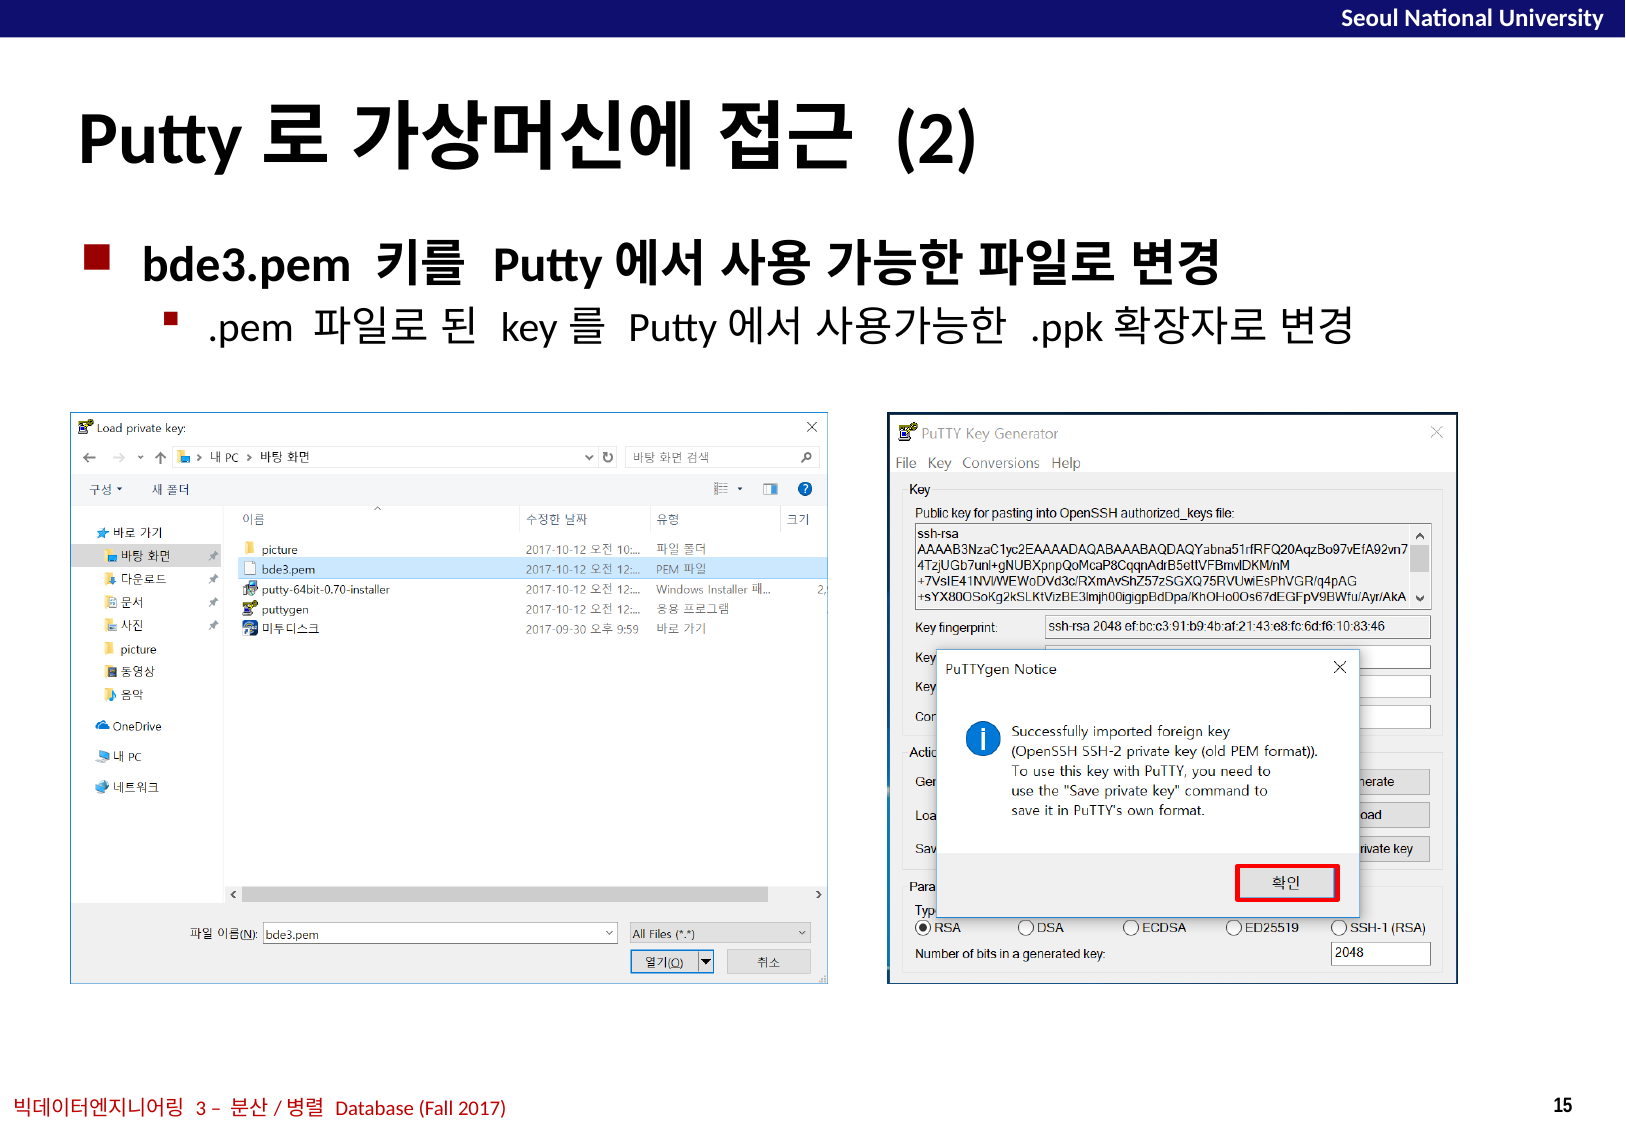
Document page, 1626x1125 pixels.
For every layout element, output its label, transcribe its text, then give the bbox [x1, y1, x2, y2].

picture [70, 412, 828, 984]
picture [887, 412, 1458, 984]
list bde3.pem 키를 Putty에서 사용 가능한 파일로 변경 .pem 파일로 된 key를 Putty에서 사용가능한 .ppk확장자로 변경 [70, 223, 1613, 1040]
title Putty로 가상머신에 접근 (2) [63, 71, 1413, 197]
